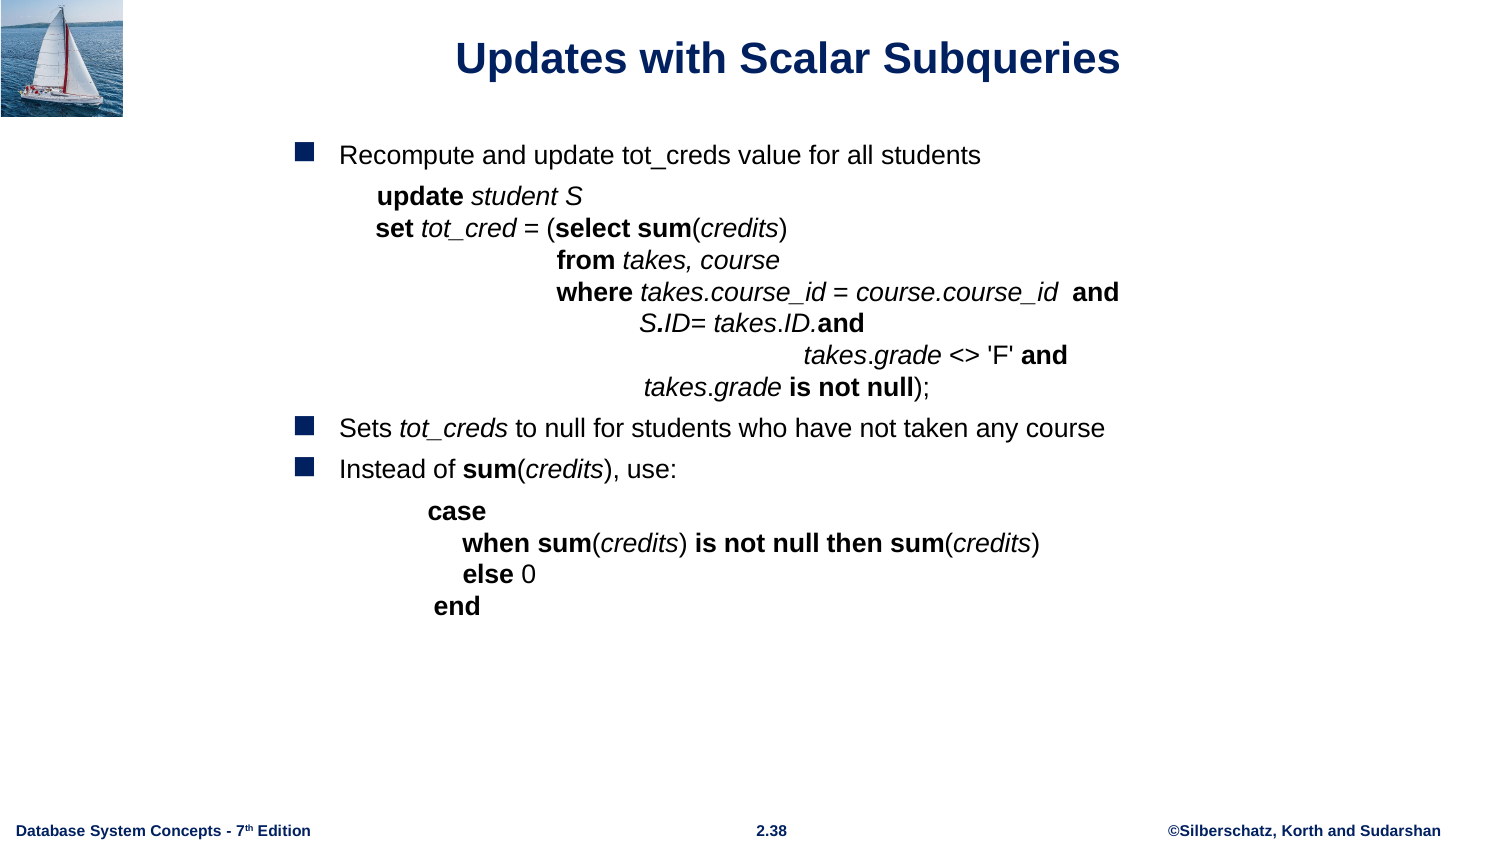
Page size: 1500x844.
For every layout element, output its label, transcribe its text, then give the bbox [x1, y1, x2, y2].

picture [0, 0, 123, 117]
list Recompute and update tot_creds value for all students update student S set tot_cred = (select sum(credits) from takes, course where takes.course_id = course.course_id and S.ID= takes.ID.and takes.grade <> 'F' and takes.grade is not null); Sets tot_creds to null for students who have not taken any course Instead of sum(credits), use: case when sum(credits) is not null then sum(credits) else 0 end [282, 130, 1224, 689]
title Updates with Scalar Subqueries [125, 14, 1452, 90]
